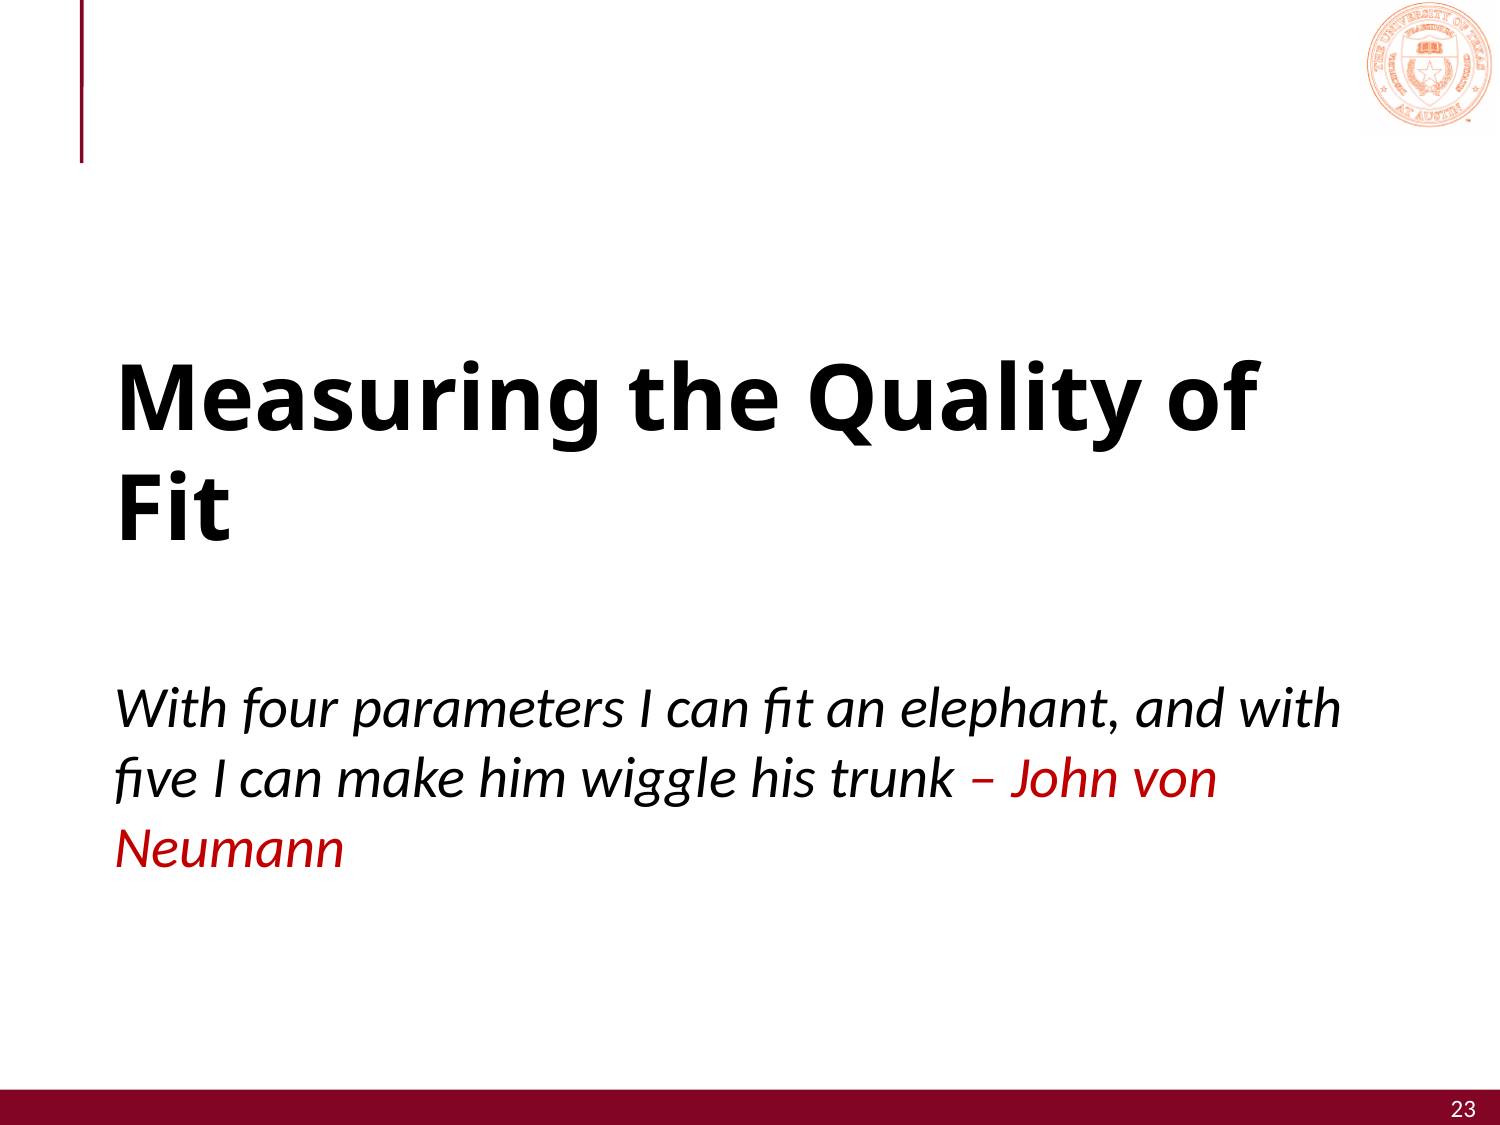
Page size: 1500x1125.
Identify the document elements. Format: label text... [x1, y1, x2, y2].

title Measuring the Quality of Fit With four parameters I can fit an elephant, and with five I can make him wiggle his trunk – John von Neumann [99, 383, 1361, 835]
picture [1360, 0, 1498, 140]
slide_number 23 [1141, 1077, 1492, 1125]
